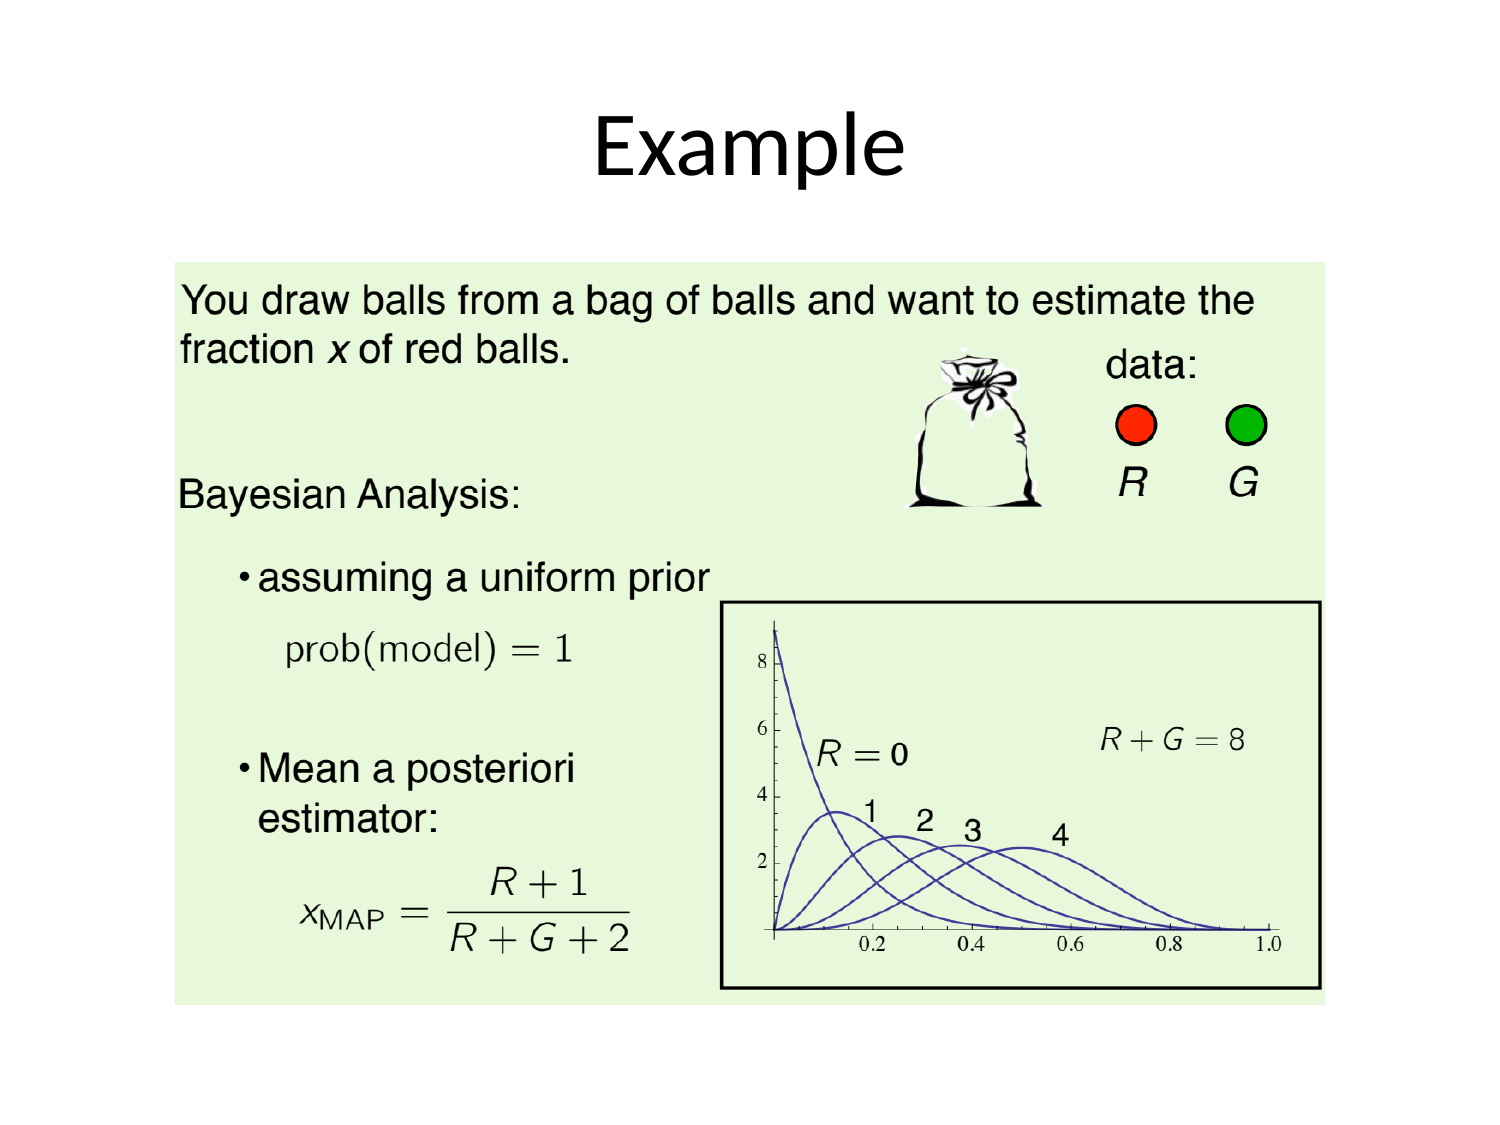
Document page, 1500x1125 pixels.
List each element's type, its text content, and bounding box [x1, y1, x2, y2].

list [74, 262, 1426, 1006]
title Example [75, 45, 1425, 233]
